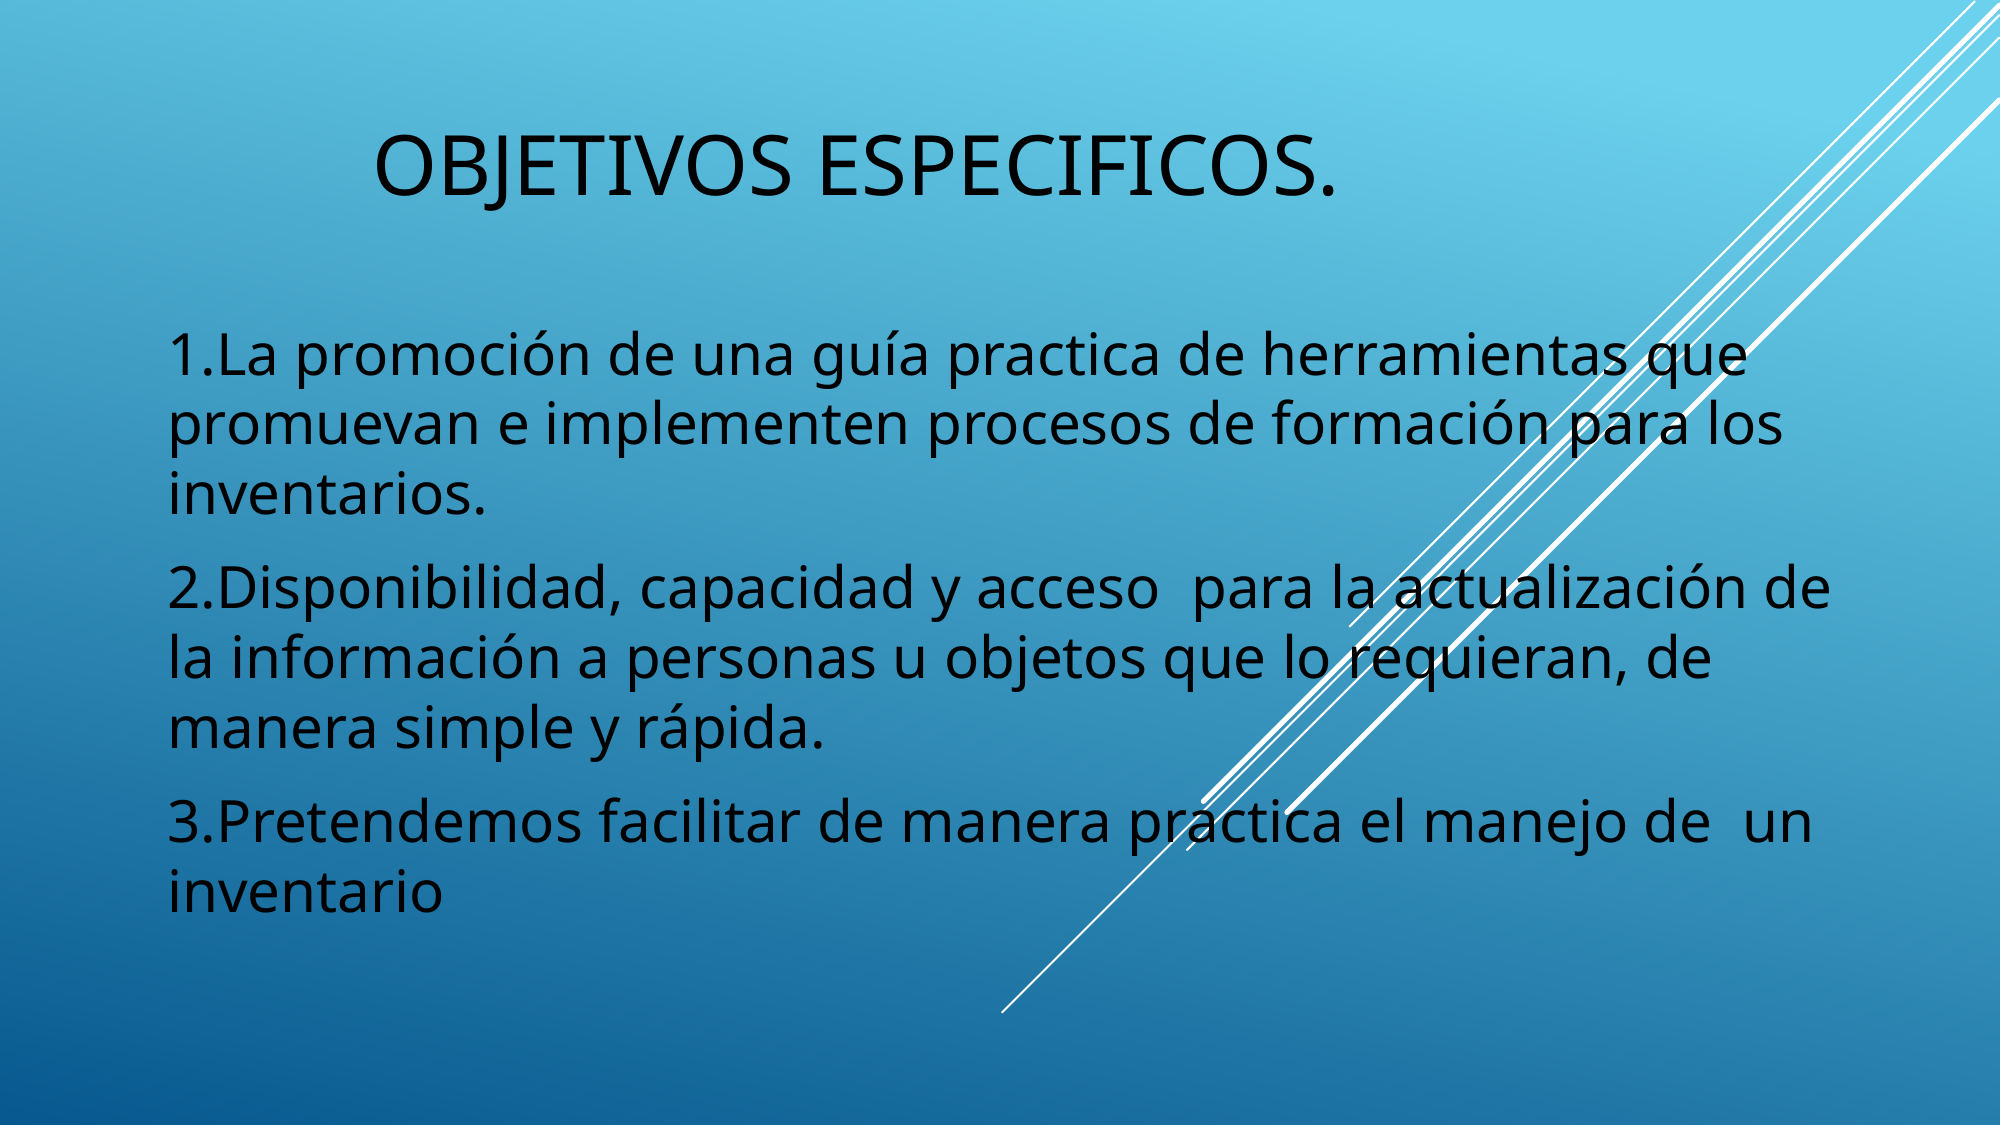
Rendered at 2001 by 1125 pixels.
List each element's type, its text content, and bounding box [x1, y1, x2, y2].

text_box 1.La promoción de una guía practica de herramientas que promuevan e implementen procesos de formación para los inventarios. 2.Disponibilidad, capacidad y acceso para la actualización de la información a personas u objetos que lo requieran, de manera simple y rápida. 3.Pretendemos facilitar de manera practica el manejo de un inventario [152, 309, 1881, 1057]
subtitle OBJETIVOS ESPECIFICOS. [331, 104, 1382, 261]
